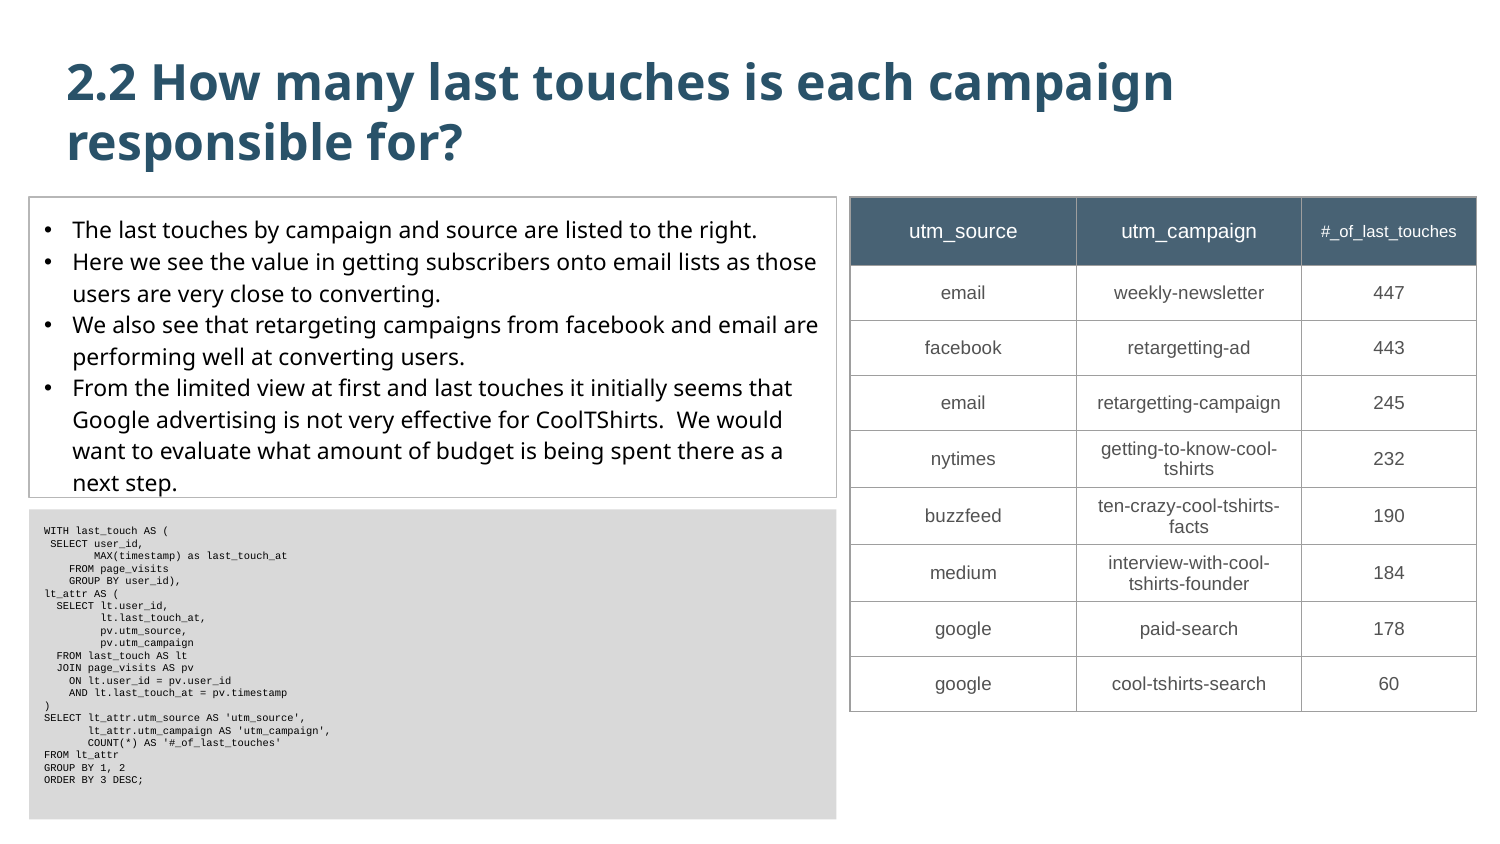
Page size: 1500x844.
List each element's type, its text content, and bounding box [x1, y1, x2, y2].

table_header utm_campaign [1077, 198, 1301, 265]
table_cell cool-tshirts-search [1077, 657, 1301, 711]
table_cell 184 [1302, 545, 1476, 601]
text_box WITH last_touch AS ( SELECT user_id, MAX(timestamp) as last_touch_at FROM page_visits GROUP BY user_id), lt_attr AS ( SELECT lt.user_id, lt.last_touch_at, pv.utm_source, pv.utm_campaign FROM last_touch AS lt JOIN page_visits AS pv ON lt.user_id = pv.user_id AND lt.last_touch_at = pv.timestamp ) SELECT lt_attr.utm_source AS 'utm_source', lt_attr.utm_campaign AS 'utm_campaign', COUNT(*) AS '#_of_last_touches' FROM lt_attr GROUP BY 1, 2 ORDER BY 3 DESC; [29, 509, 837, 820]
table_cell ten-crazy-cool-tshirts-facts [1077, 488, 1301, 544]
table_cell email [851, 376, 1076, 430]
table_cell retargetting-ad [1077, 321, 1301, 375]
table_cell 447 [1302, 266, 1476, 320]
table_cell paid-search [1077, 602, 1301, 656]
table_cell 178 [1302, 602, 1476, 656]
table_header #_of_last_touches [1302, 198, 1476, 265]
table_cell nytimes [851, 431, 1076, 487]
table_cell buzzfeed [851, 488, 1076, 544]
table_cell 190 [1302, 488, 1476, 544]
table_cell google [851, 657, 1076, 711]
table_cell retargetting-campaign [1077, 376, 1301, 430]
table_cell interview-with-cool-tshirts-founder [1077, 545, 1301, 601]
table_cell 60 [1302, 657, 1476, 711]
table_cell medium [851, 545, 1076, 601]
table_cell 443 [1302, 321, 1476, 375]
table_cell getting-to-know-cool-tshirts [1077, 431, 1301, 487]
table_header utm_source [851, 198, 1076, 265]
text_box The last touches by campaign and source are listed to the right. Here we see the value in getting subscribers onto email lists as those users are very close to converting. We also see that retargeting campaigns from facebook and email are performing well at converting users. From the limited view at first and last touches it initially seems that Google advertising is not very effective for CoolTShirts. We would want to evaluate what amount of budget is being spent there as a next step. [29, 197, 837, 498]
table_cell facebook [851, 321, 1076, 375]
table_cell email [851, 266, 1076, 320]
text_box 2.2 How many last touches is each campaign responsible for? [51, 48, 1449, 186]
table_cell google [851, 602, 1076, 656]
table_cell 232 [1302, 431, 1476, 487]
table_cell 245 [1302, 376, 1476, 430]
table_cell weekly-newsletter [1077, 266, 1301, 320]
